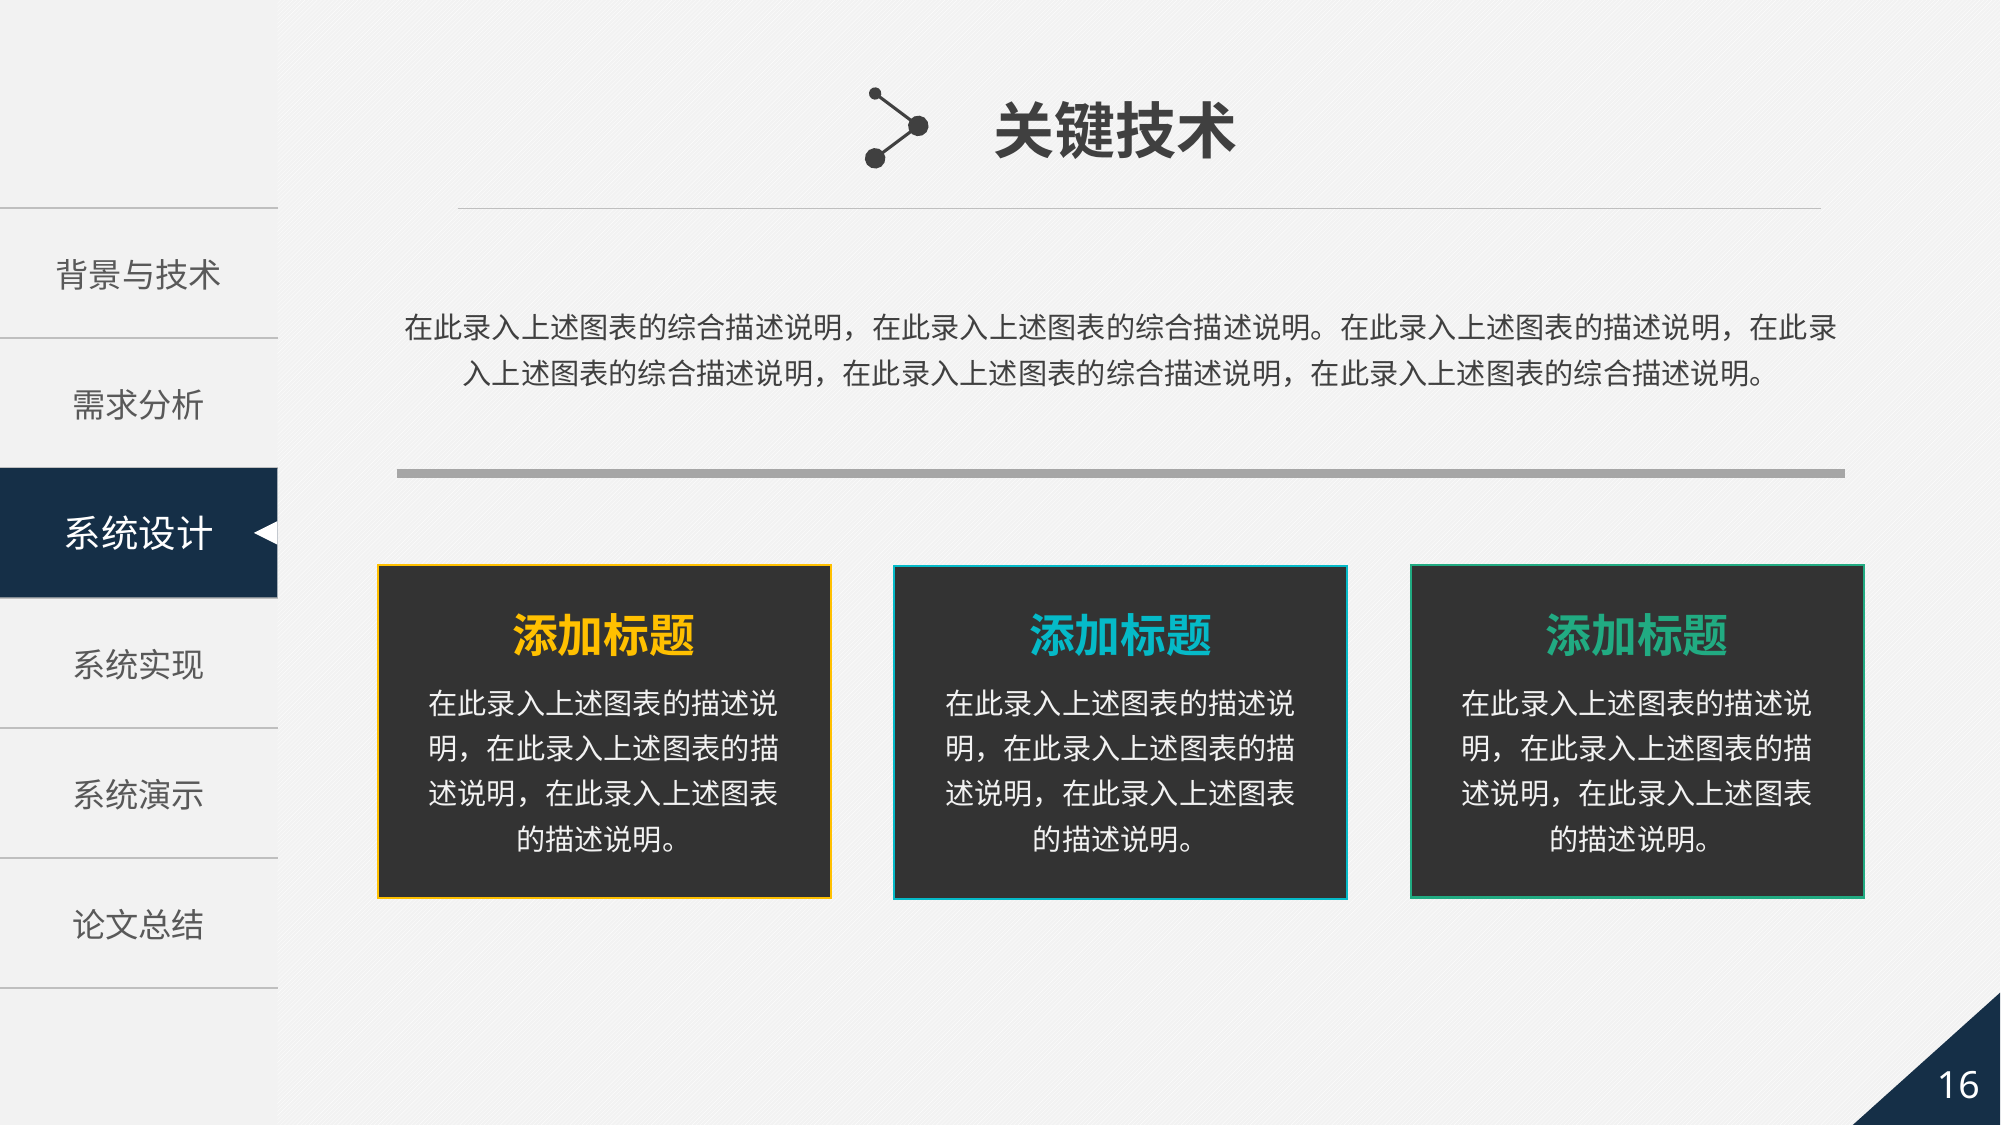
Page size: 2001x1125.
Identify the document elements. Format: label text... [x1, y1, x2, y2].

text_box [893, 565, 1348, 900]
text_box 添加标题 [1014, 598, 1228, 667]
text_box [377, 564, 832, 899]
text_box 添加标题 [497, 598, 711, 667]
text_box 添加标题 [1530, 598, 1744, 667]
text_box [875, 93, 919, 159]
text_box 关键技术 [979, 84, 1254, 173]
text_box [1410, 564, 1865, 899]
text_box 在此录入上述图表的描述说明，在此录入上述图表的描述说明，在此录入上述图表的描述说明。 [1437, 667, 1837, 864]
text_box 在此录入上述图表的综合描述说明，在此录入上述图表的综合描述说明。在此录入上述图表的描述说明，在此录入上述图表的综合描述说明，在此录入上述图表的综合描述说明，在此录入上述图表的综合描述说明。 [377, 291, 1864, 398]
text_box 在此录入上述图表的描述说明，在此录入上述图表的描述说明，在此录入上述图表的描述说明。 [921, 667, 1321, 864]
text_box 在此录入上述图表的描述说明，在此录入上述图表的描述说明，在此录入上述图表的描述说明。 [404, 667, 804, 864]
